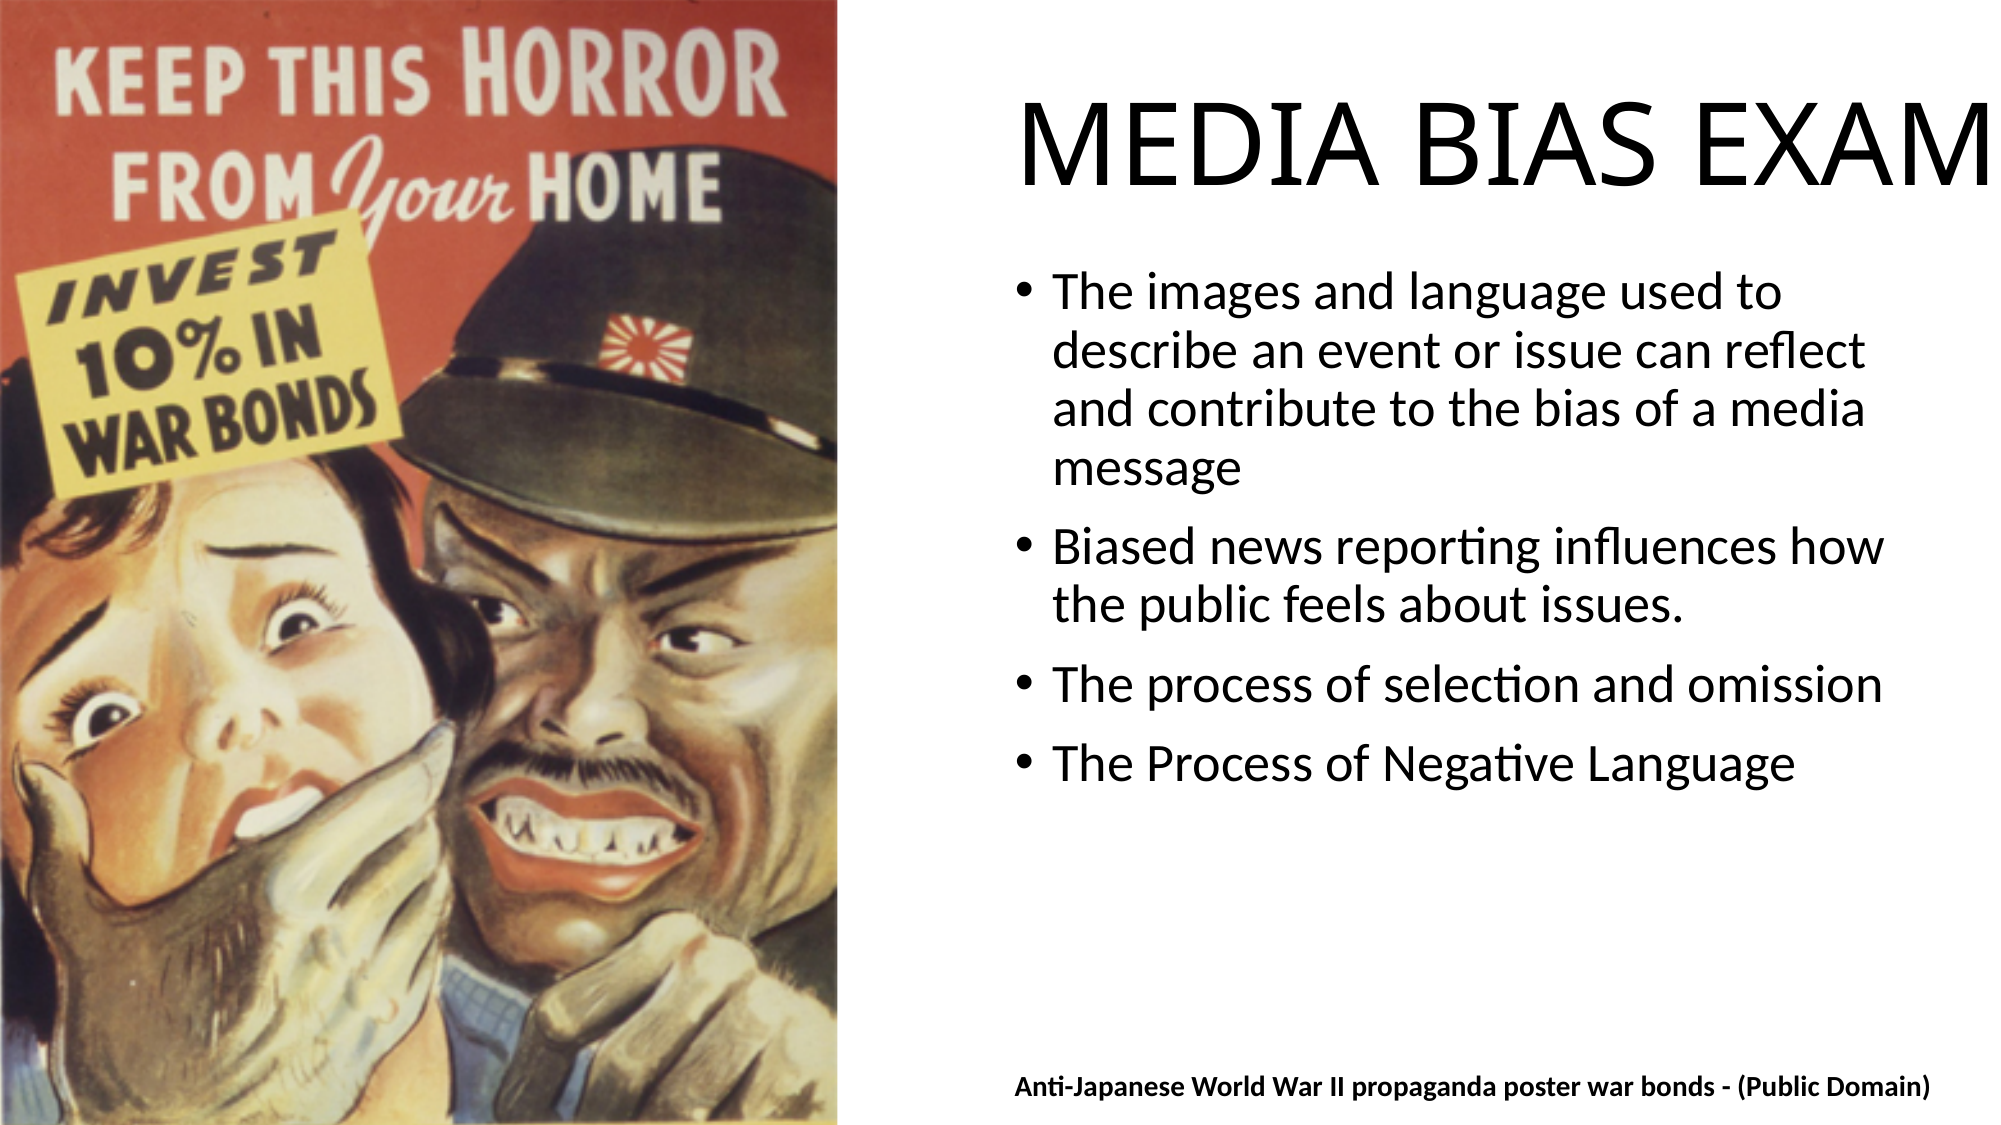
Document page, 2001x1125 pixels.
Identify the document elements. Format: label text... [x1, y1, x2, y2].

title MEDIA BIAS EXAMPLE [999, 39, 2000, 257]
picture [0, 0, 838, 1125]
list The images and language used to describe an event or issue can reflect and contribute to the bias of a media message Biased news reporting influences how the public feels about issues. The process of selection and omission The Process of Negative Language [999, 255, 1939, 1055]
text_box Anti-Japanese World War II propaganda poster war bonds - (Public Domain) [999, 1060, 1999, 1111]
